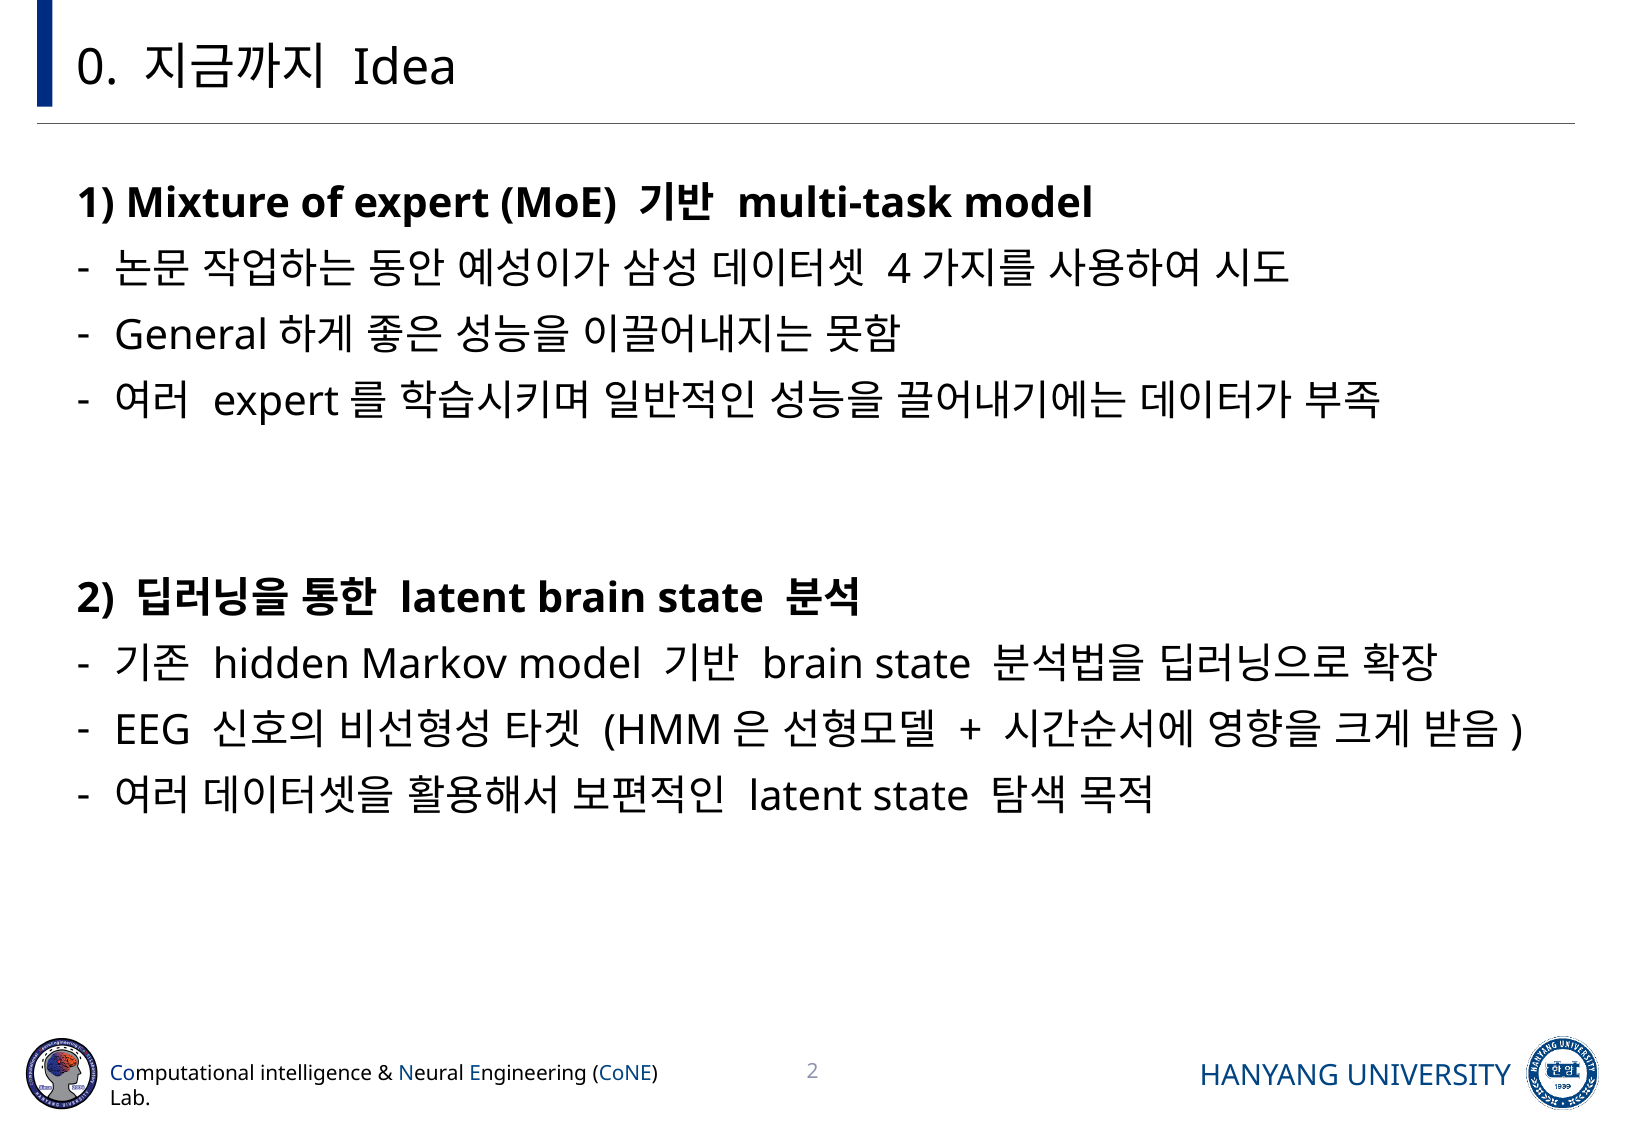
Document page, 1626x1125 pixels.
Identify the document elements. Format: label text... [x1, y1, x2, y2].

slide_number 2 [686, 1042, 939, 1103]
list 1) Mixture of expert (MoE) 기반 multi-task model 논문 작업하는 동안 예성이가 삼성 데이터셋 4가지를 사용하여 시도 General하게 좋은 성능을 이끌어내지는 못함 여러 expert를 학습시키며 일반적인 성능을 끌어내기에는 데이터가 부족 2) 딥러닝을 통한 latent brain state 분석 기존 hidden Markov model 기반 brain state 분석법을 딥러닝으로 확장 EEG 신호의 비선형성 타겟 (HMM은 선형모델 + 시간순서에 영향을 크게 받음) 여러 데이터셋을 활용해서 보편적인 latent state 탐색 목적 [61, 174, 1575, 1025]
title 0. 지금까지 Idea [61, 31, 1514, 106]
picture [1526, 1036, 1599, 1110]
picture [25, 1037, 98, 1110]
